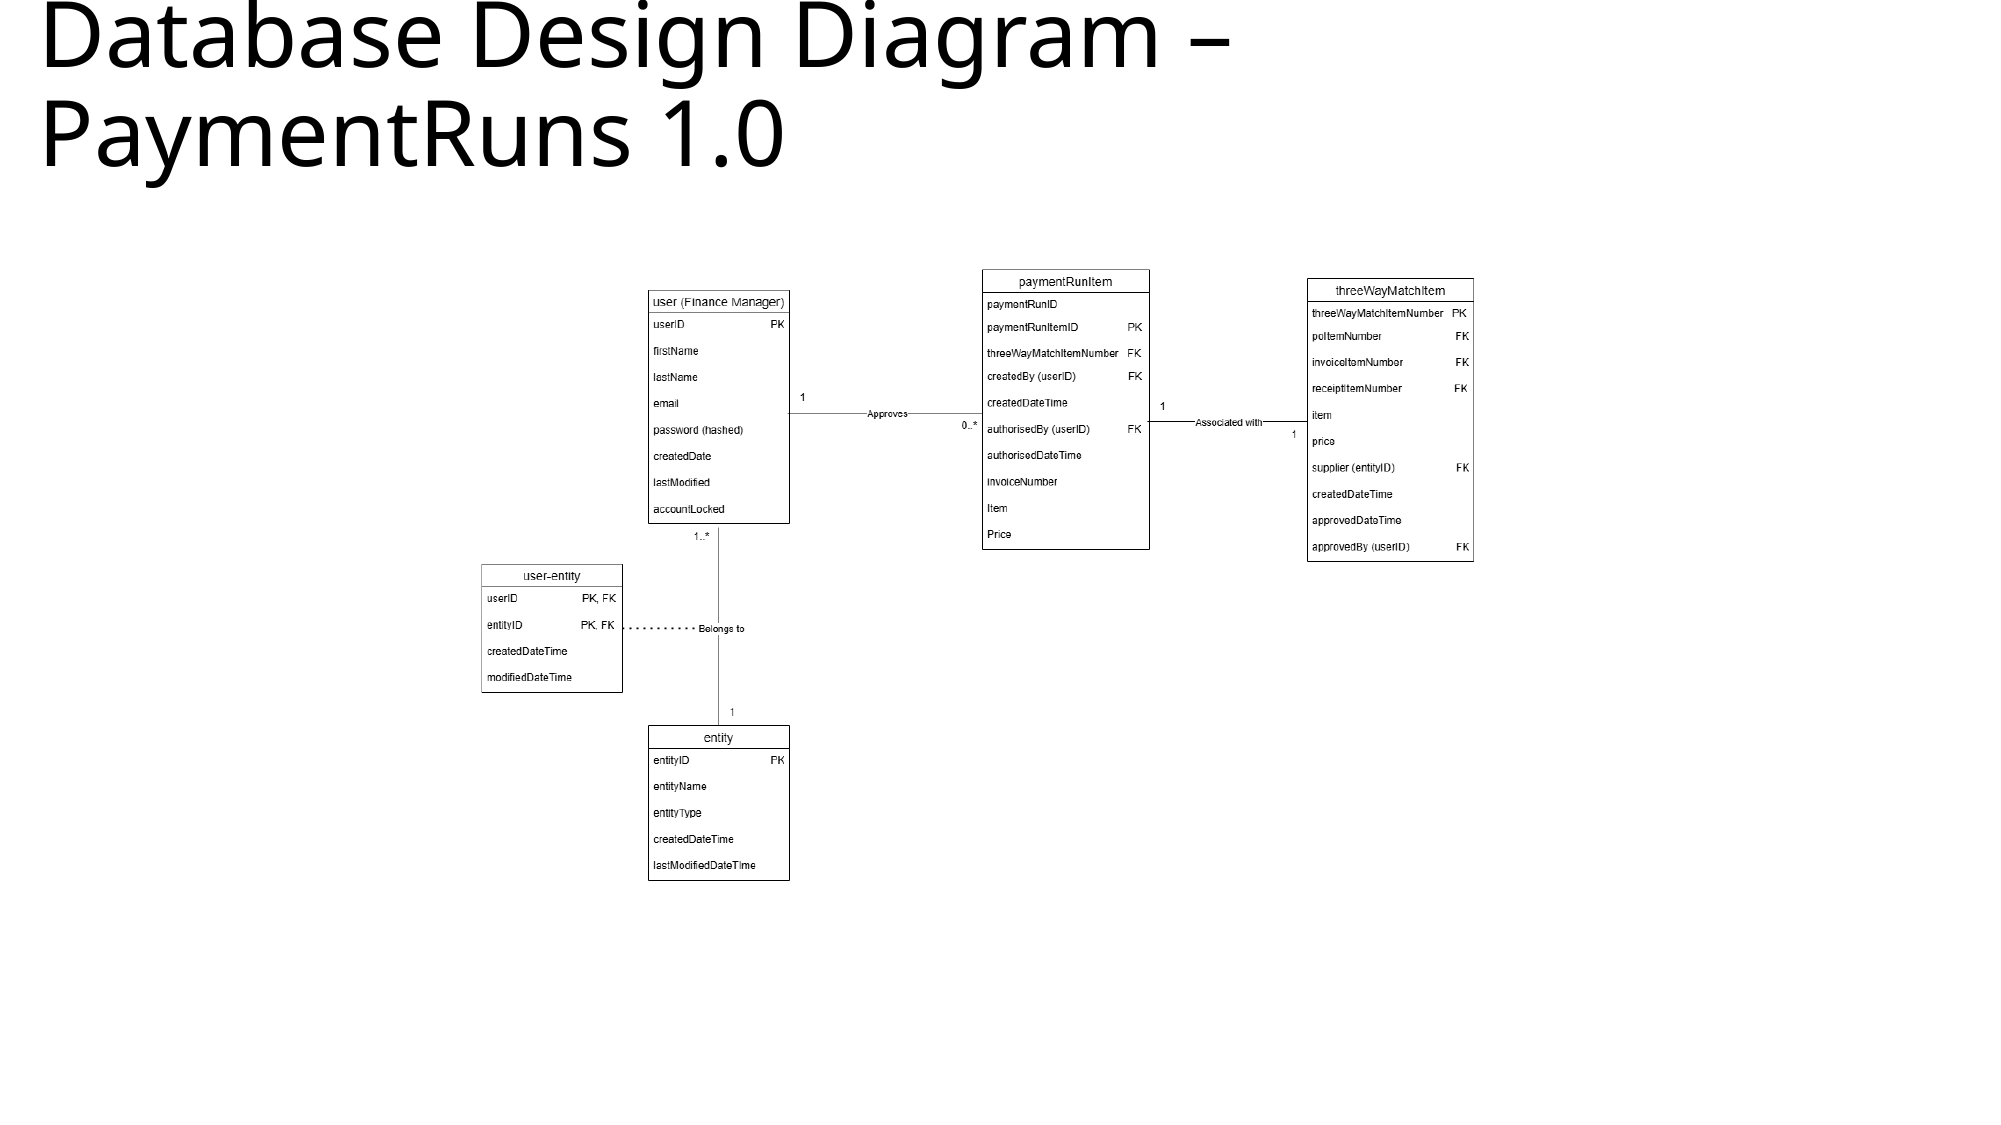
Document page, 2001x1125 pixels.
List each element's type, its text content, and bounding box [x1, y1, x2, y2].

picture [481, 211, 1481, 883]
title Database Design Diagram – PaymentRuns 1.0 [23, 0, 1749, 174]
